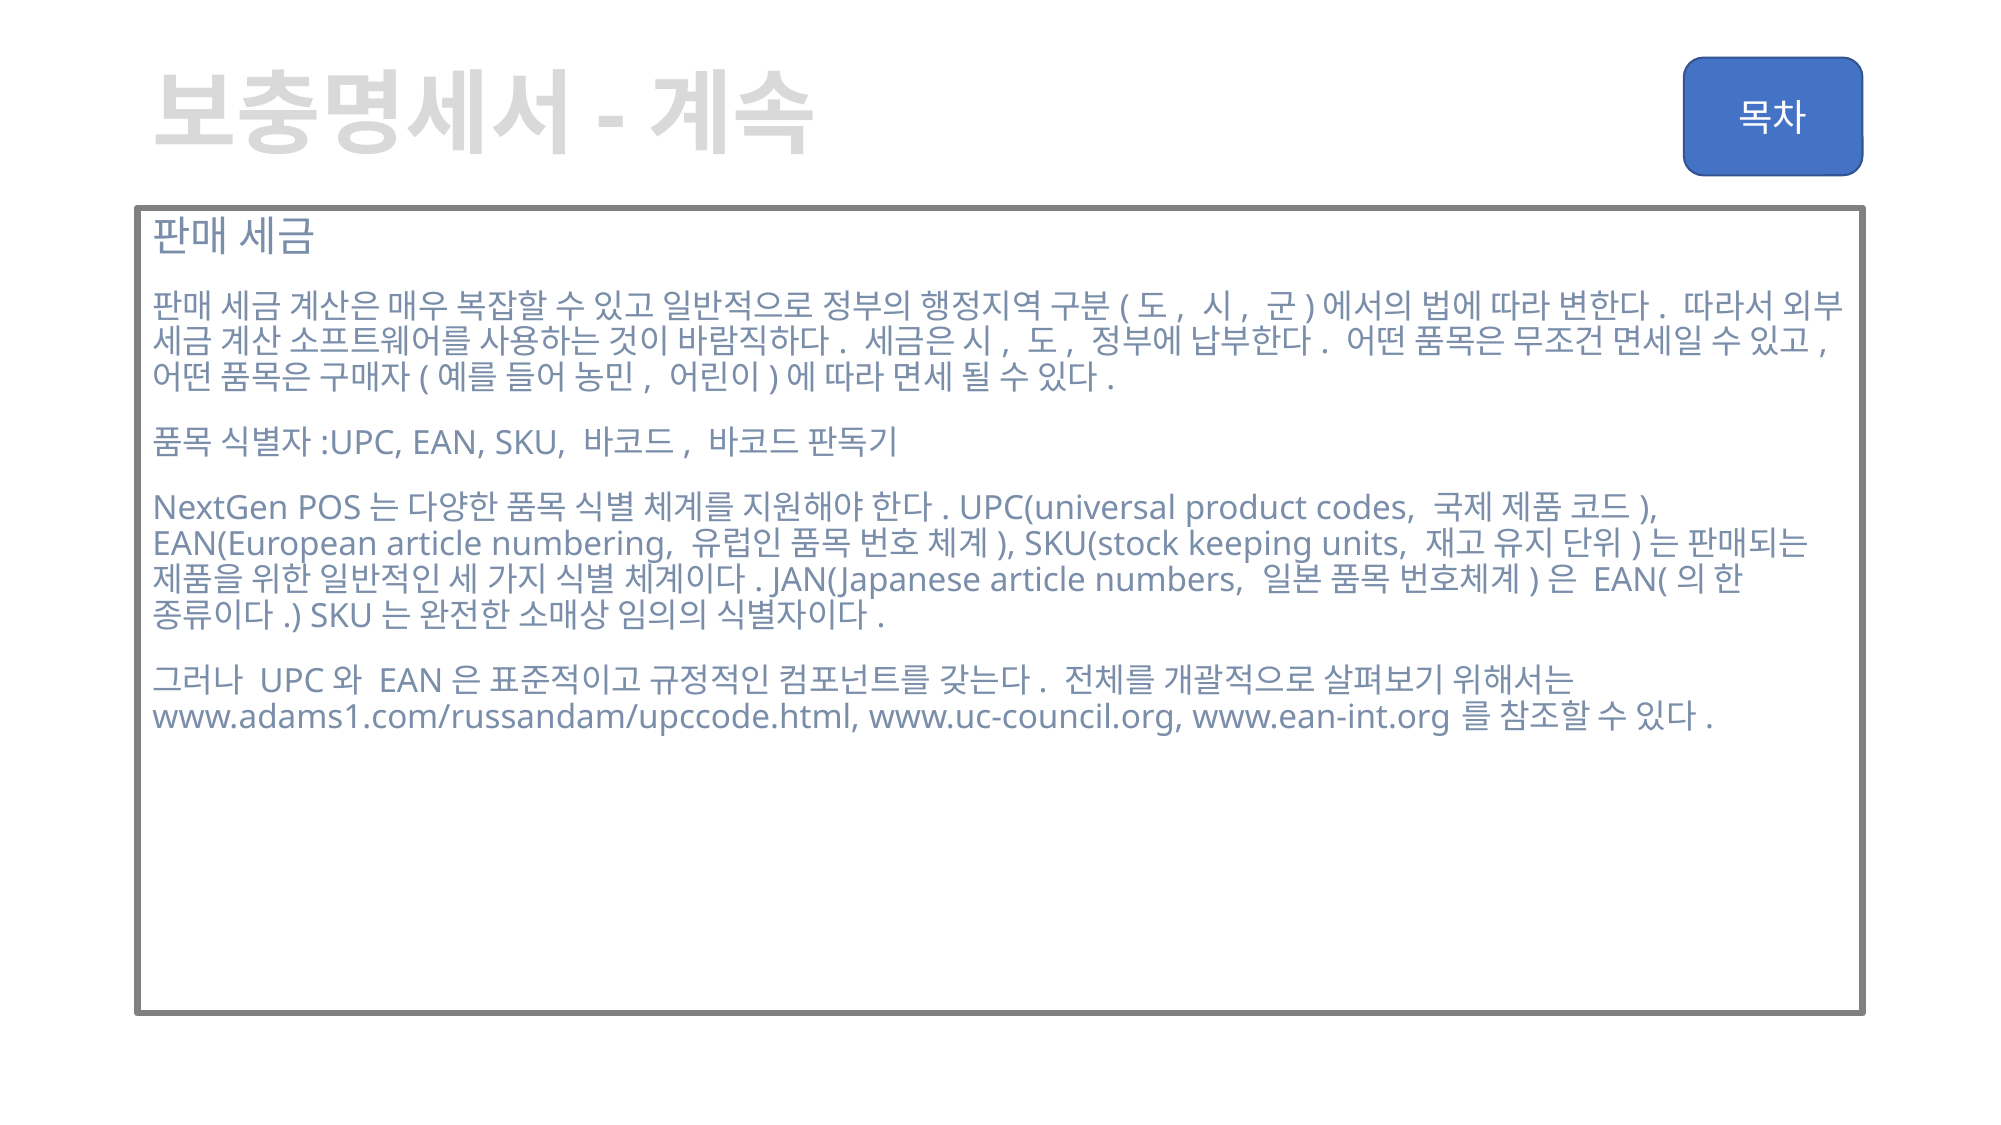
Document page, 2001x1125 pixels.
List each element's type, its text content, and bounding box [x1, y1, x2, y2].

list 판매 세금 판매 세금 계산은 매우 복잡할 수 있고 일반적으로 정부의 행정지역 구분(도, 시, 군)에서의 법에 따라 변한다. 따라서 외부 세금 계산 소프트웨어를 사용하는 것이 바람직하다. 세금은 시, 도, 정부에 납부한다. 어떤 품목은 무조건 면세일 수 있고, 어떤 품목은 구매자(예를 들어 농민, 어린이)에 따라 면세 될 수 있다. 품목 식별자:UPC, EAN, SKU, 바코드, 바코드 판독기 NextGen POS는 다양한 품목 식별 체계를 지원해야 한다. UPC(universal product codes, 국제 제품 코드), EAN(European article numbering, 유럽인 품목 번호 체계), SKU(stock keeping units, 재고 유지 단위)는 판매되는 제품을 위한 일반적인 세 가지 식별 체계이다. JAN(Japanese article numbers, 일본 품목 번호체계)은 EAN(의 한 종류이다.) SKU는 완전한 소매상 임의의 식별자이다. 그러나 UPC와 EAN은 표준적이고 규정적인 컴포넌트를 갖는다. 전체를 개괄적으로 살펴보기 위해서는 www.adams1.com/russandam/upccode.html, www.uc-council.org, www.ean-int.org를 참조할 수 있다. [137, 207, 1863, 1014]
title 보충명세서-계속 [137, 57, 1664, 176]
